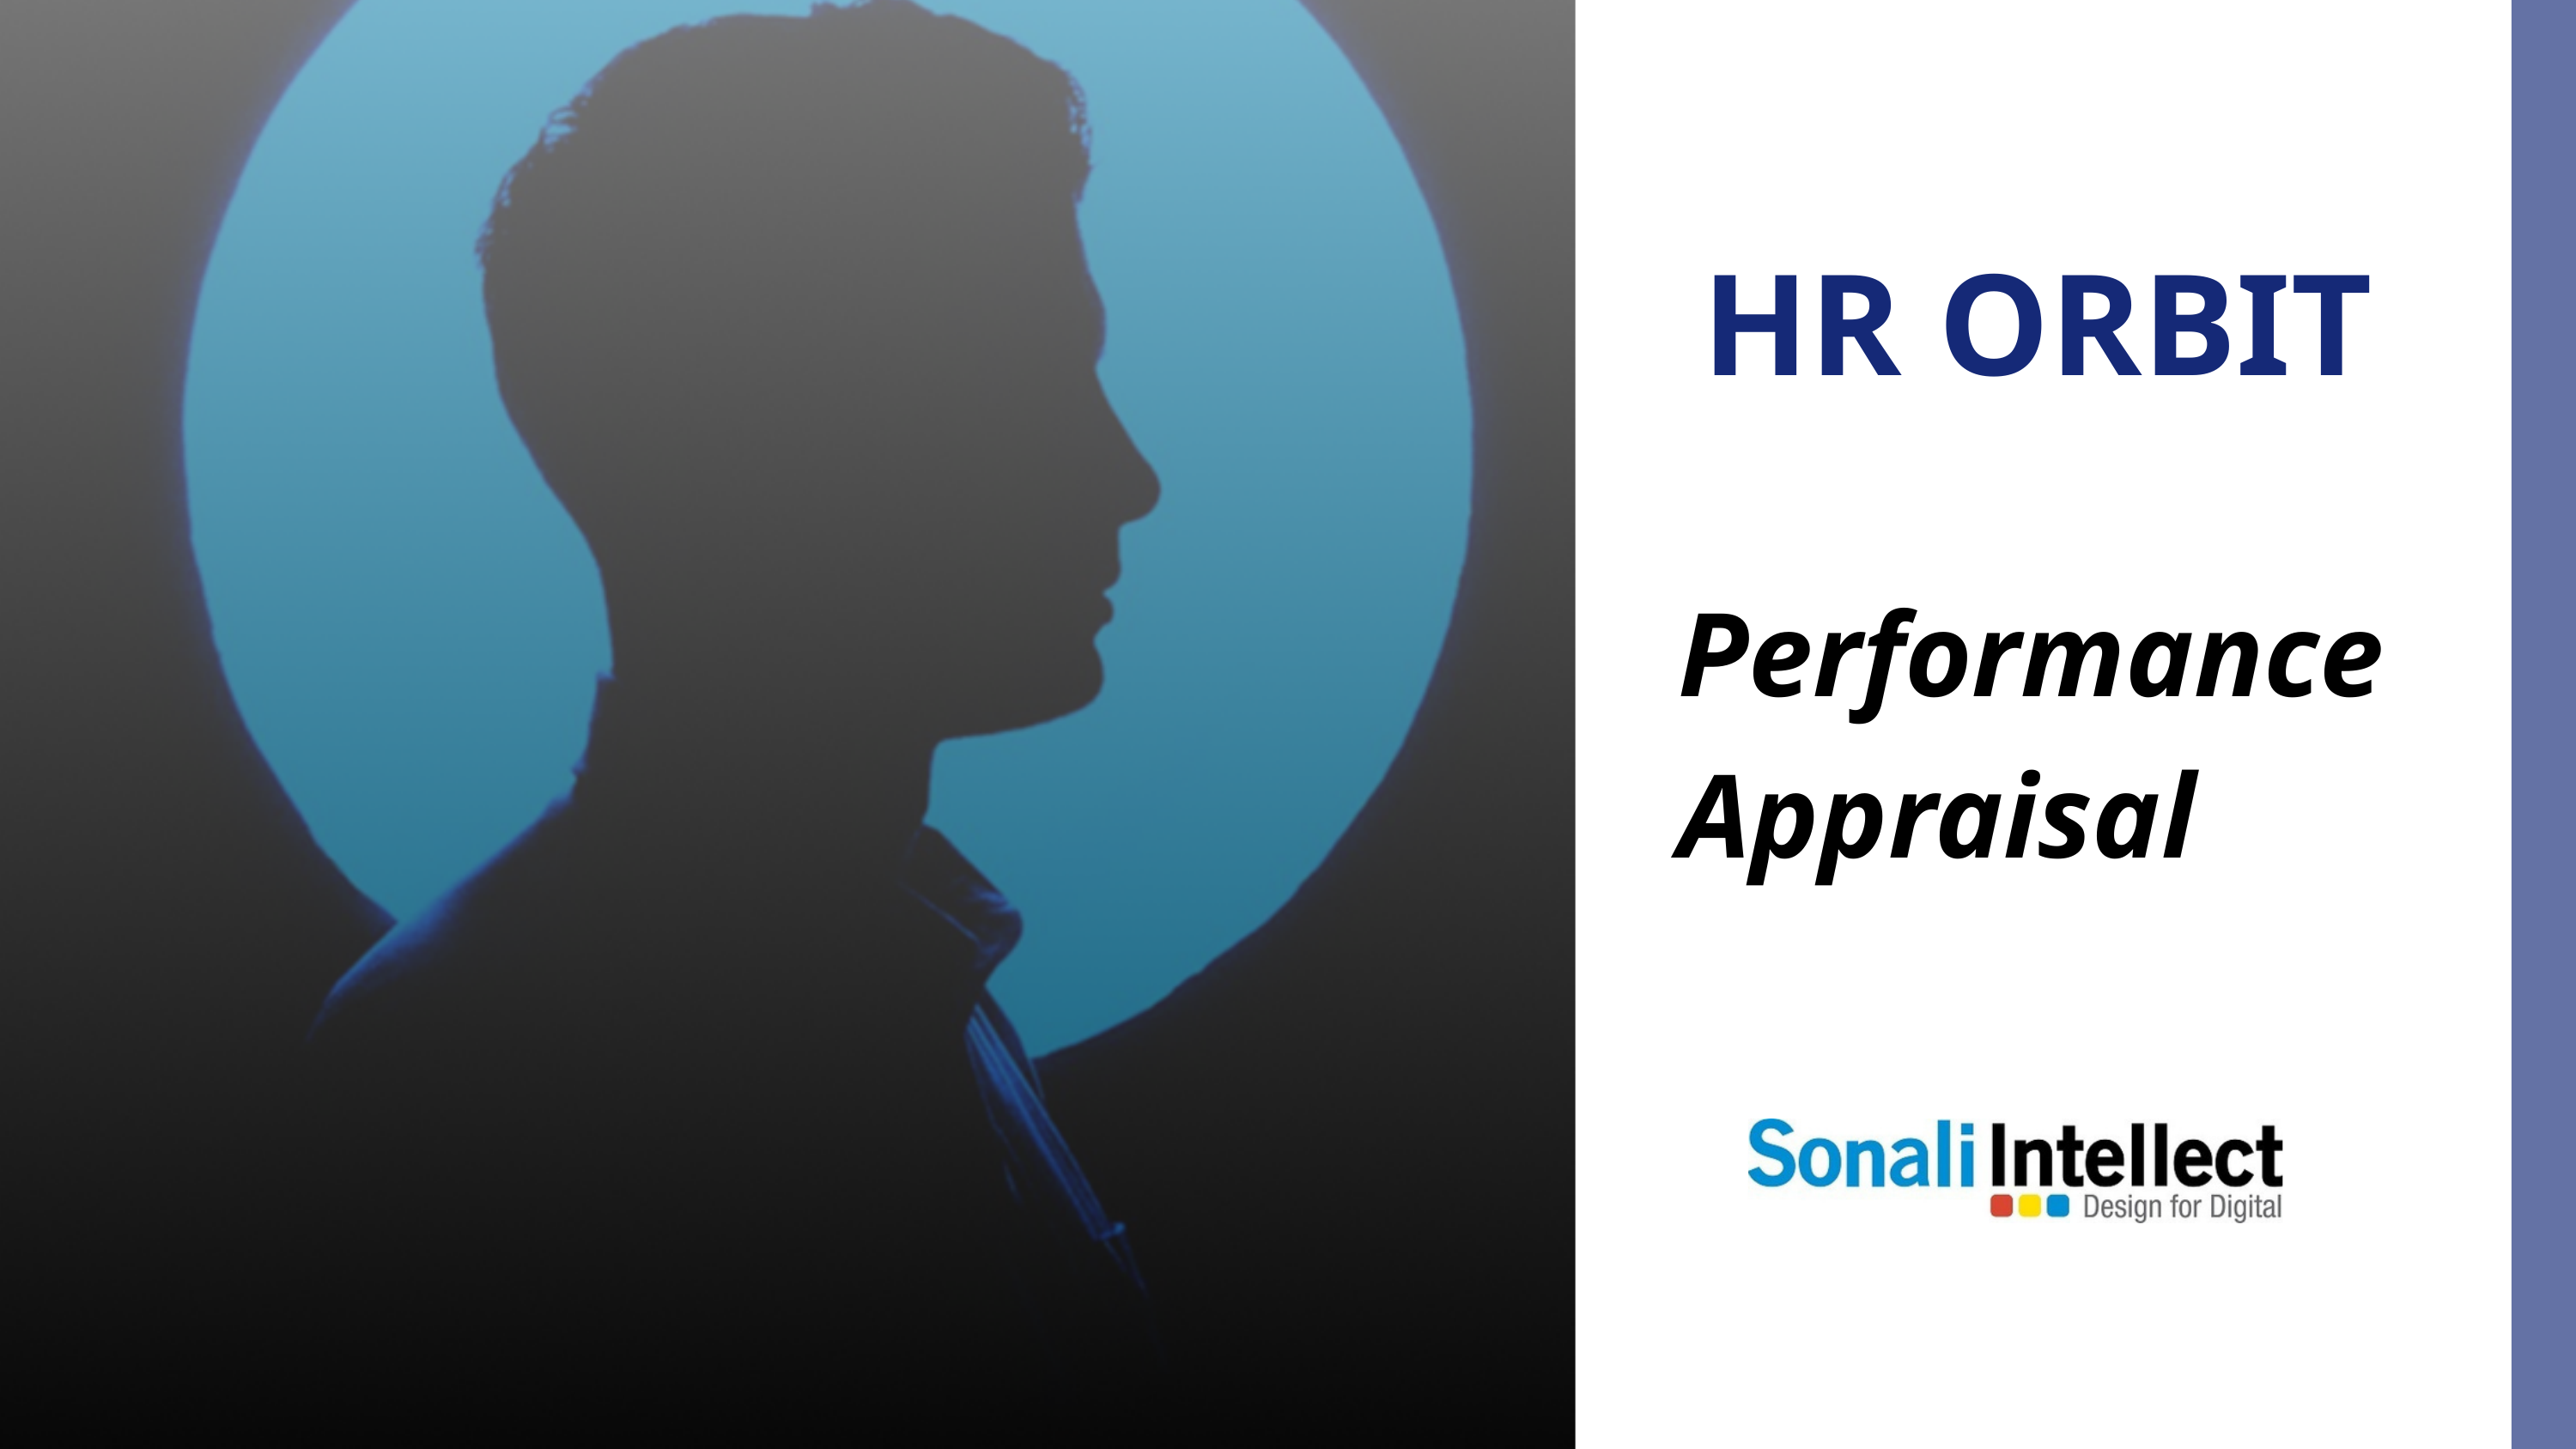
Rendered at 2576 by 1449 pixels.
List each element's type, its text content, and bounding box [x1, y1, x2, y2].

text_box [2511, 0, 2576, 1449]
text_box HR ORBIT [1629, 207, 2458, 403]
text_box [0, 0, 1576, 1449]
text_box [1747, 1119, 2283, 1223]
text_box Performance Appraisal [1678, 557, 2506, 882]
